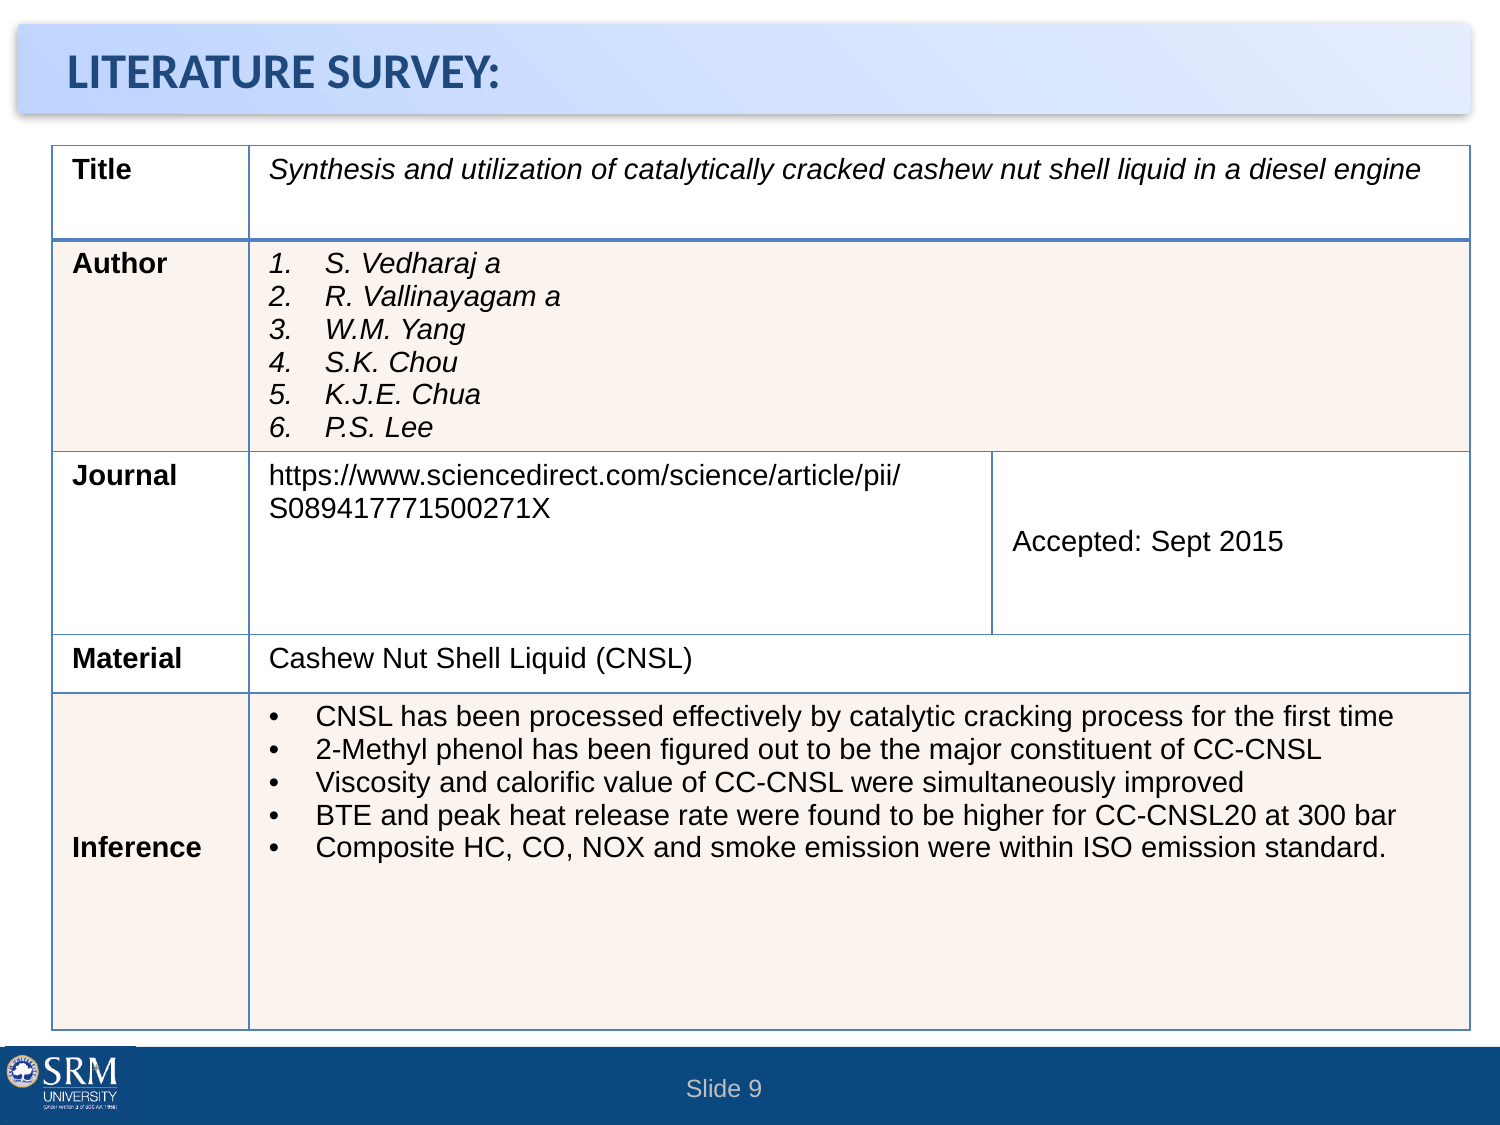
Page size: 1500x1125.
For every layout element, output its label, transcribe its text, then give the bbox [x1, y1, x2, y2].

table_cell Inference [53, 694, 248, 1029]
table_cell Journal [53, 452, 248, 634]
text_box [140, 1046, 1500, 1125]
table_cell S. Vedharaj a R. Vallinayagam a W.M. Yang S.K. Chou K.J.E. Chua P.S. Lee [250, 242, 1469, 451]
table_cell CNSL has been processed effectively by catalytic cracking process for the first time 2-Methyl phenol has been figured out to be the major constituent of CC-CNSL Viscosity and calorific value of CC-CNSL were simultaneously improved BTE and peak heat release rate were found to be higher for CC-CNSL20 at 300 bar Composite HC, CO, NOX and smoke emission were within ISO emission standard. [250, 694, 1469, 1029]
table_cell Material [53, 635, 248, 692]
text_box LITERATURE SURVEY: [52, 30, 713, 106]
table_header Title [53, 146, 248, 238]
table_cell https://www.sciencedirect.com/science/article/pii/S089417771500271X [250, 452, 991, 634]
picture [5, 1046, 136, 1121]
table_cell Author [53, 242, 248, 451]
text_box Slide 9 [549, 1057, 900, 1118]
table_header Synthesis and utilization of catalytically cracked cashew nut shell liquid in a diesel engine [250, 146, 1469, 238]
text_box * [75, 1042, 425, 1103]
text_box [17, 24, 1471, 114]
table_cell Cashew Nut Shell Liquid (CNSL) [250, 635, 1469, 692]
table_cell Accepted: Sept 2015 [993, 452, 1469, 634]
